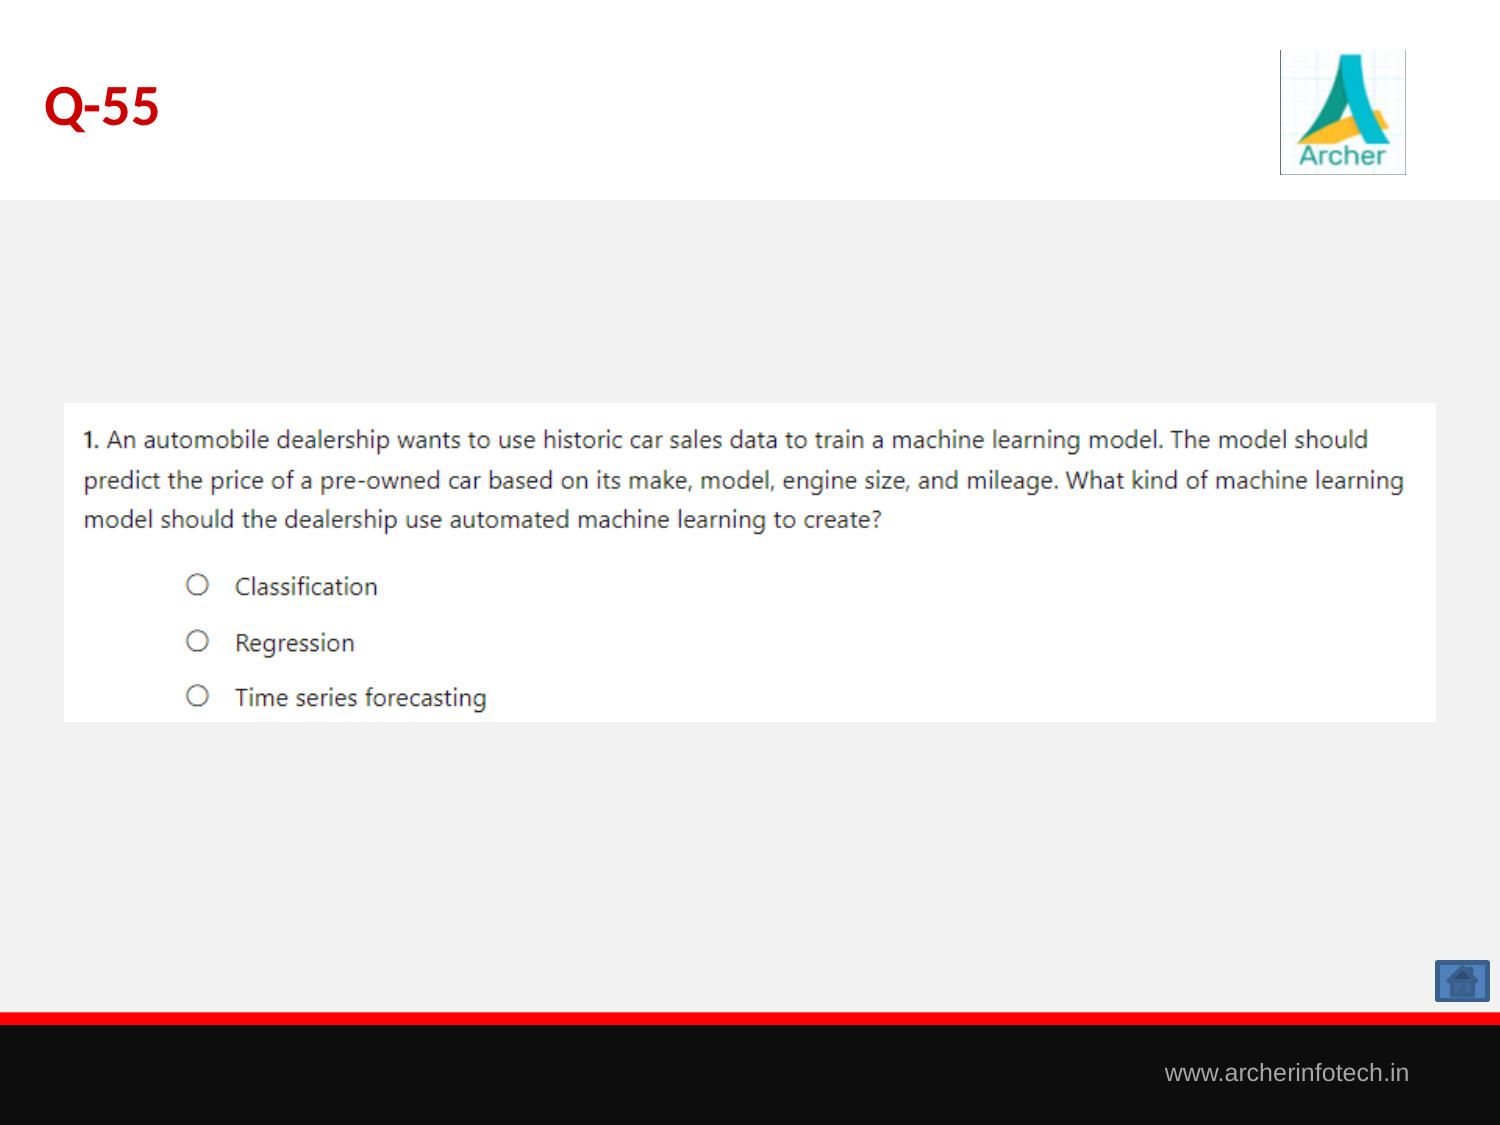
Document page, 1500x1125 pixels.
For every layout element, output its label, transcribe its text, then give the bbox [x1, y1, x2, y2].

text_box [1435, 960, 1490, 1002]
picture [1280, 50, 1406, 175]
title Q-55 [29, 37, 805, 168]
picture [63, 402, 1437, 723]
